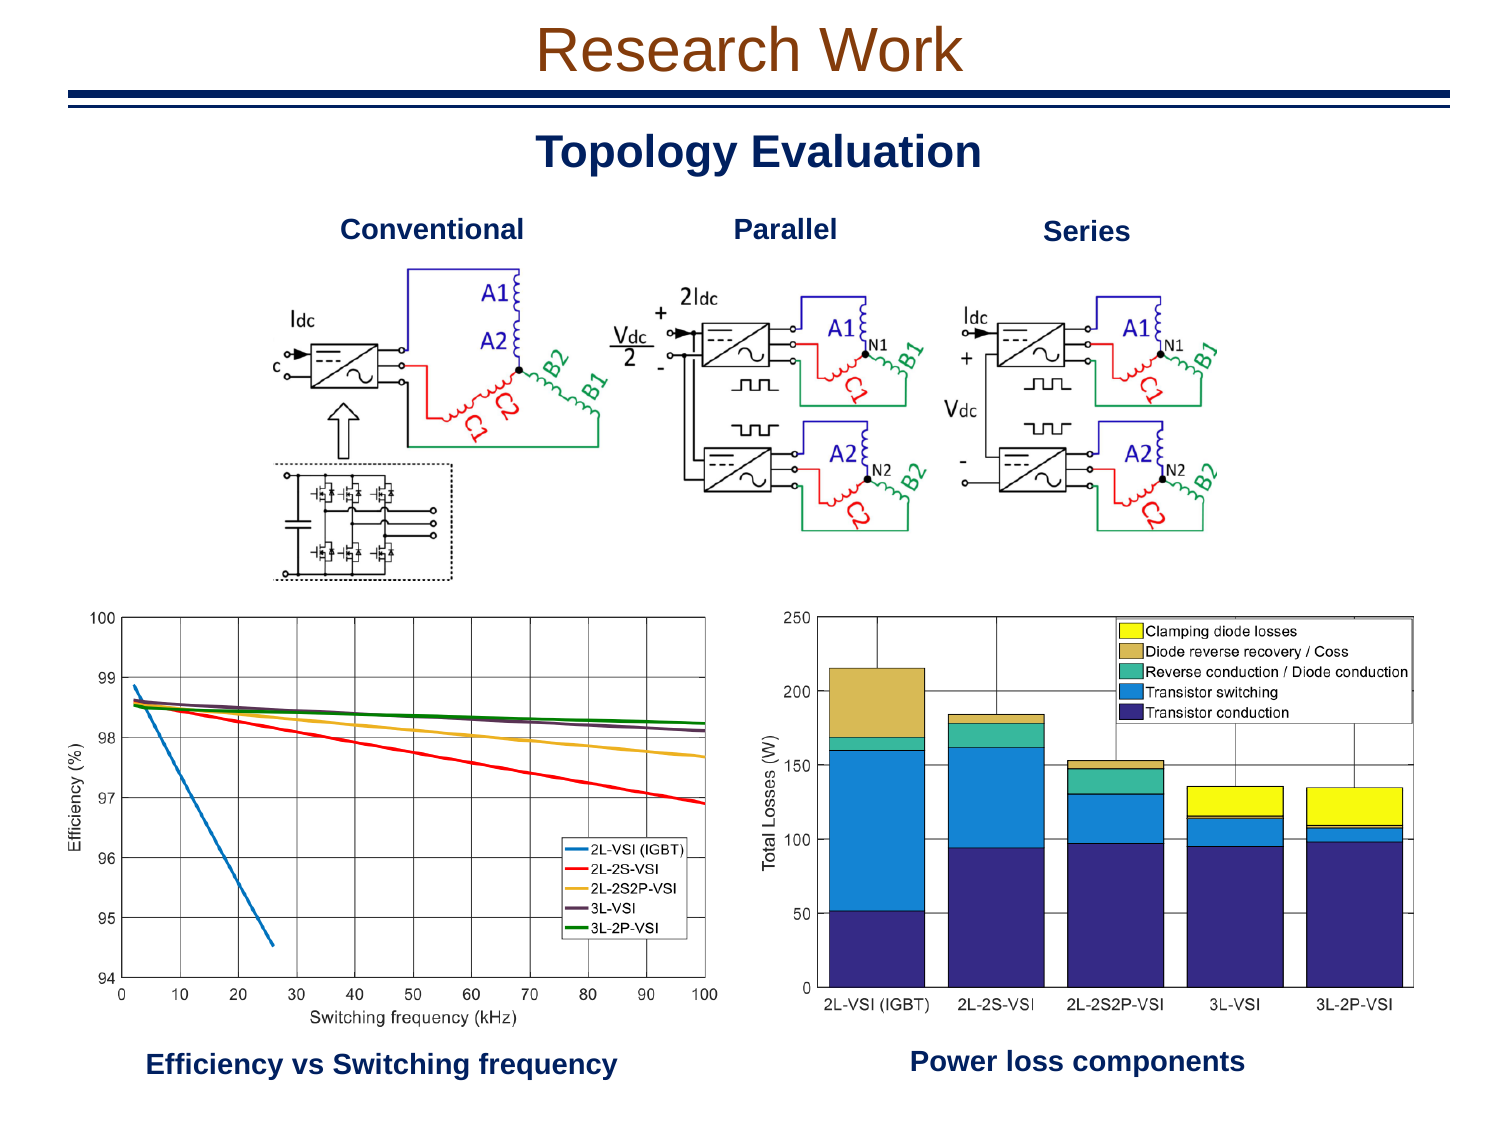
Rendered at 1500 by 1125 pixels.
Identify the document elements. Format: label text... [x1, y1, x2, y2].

text_box Conventional [247, 200, 600, 253]
text_box Topology Evaluation [43, 110, 1475, 185]
text_box Parallel [600, 200, 971, 250]
text_box Series [902, 202, 1272, 255]
picture [54, 250, 1232, 1033]
picture [749, 594, 1433, 1026]
text_box Power loss components [750, 1032, 1406, 1086]
text_box Efficiency vs Switching frequency [54, 1036, 710, 1089]
text_box Research Work [0, 1, 1500, 92]
